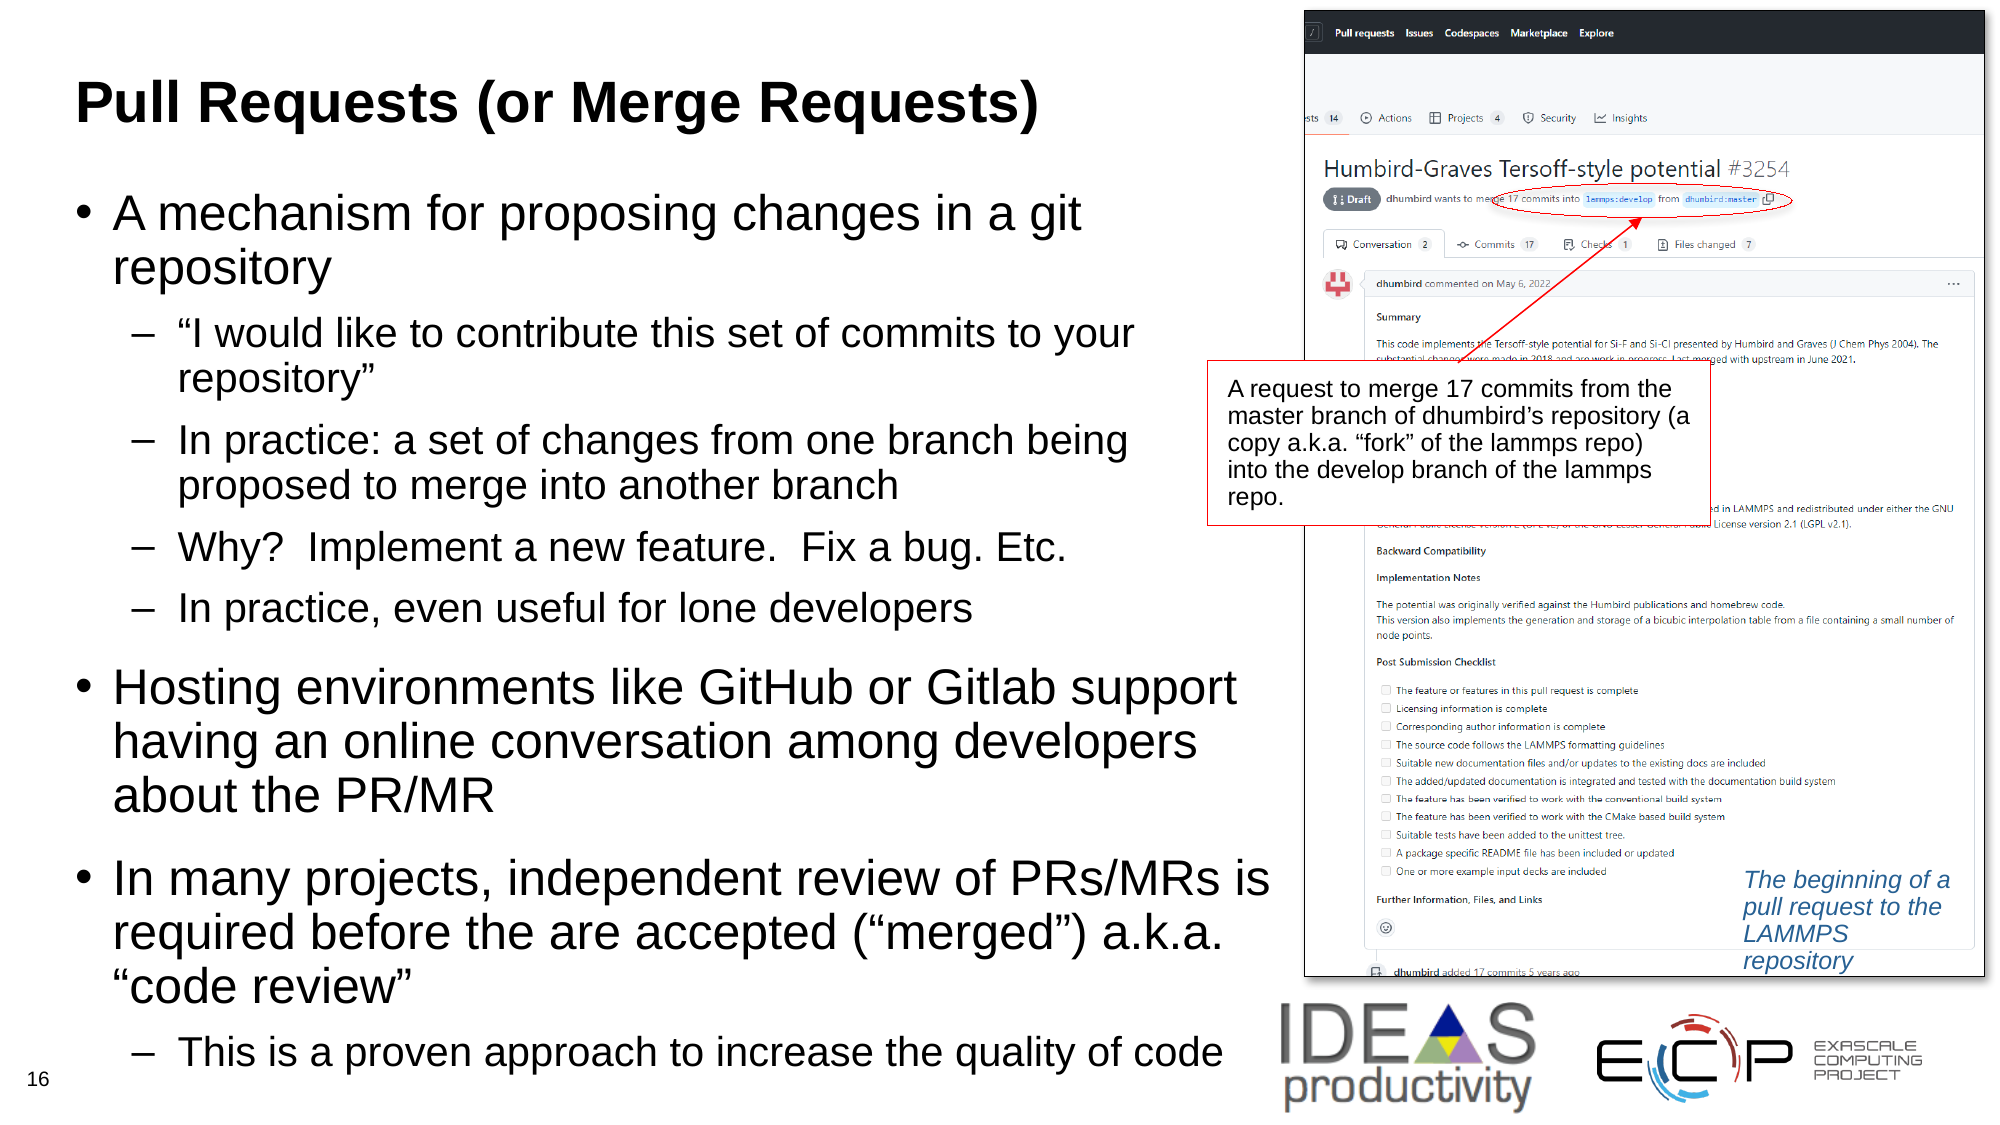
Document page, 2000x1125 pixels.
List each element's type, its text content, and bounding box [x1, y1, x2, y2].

text_box A request to merge 17 commits from the master branch of dhumbird’s repository (a copy a.k.a. “fork” of the lammps repo) into the develop branch of the lammps repo. [1207, 360, 1299, 526]
list A mechanism for proposing changes in a git repository “I would like to contribute this set of commits to your repository” In practice: a set of changes from one branch being proposed to merge into another branch Why? Implement a new feature. Fix a bug. Etc. In practice, even useful for lone developers Hosting environments like GitHub or Gitlab support having an online conversation among developers about the PR/MR In many projects, independent review of PRs/MRs is required before the are accepted (“merged”) a.k.a. “code review” This is a proven approach to increase the quality of code [59, 179, 1289, 844]
title Pull Requests (or Merge Requests) [59, 67, 1299, 218]
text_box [1457, 217, 1643, 364]
picture [1597, 1014, 1922, 1103]
picture [1304, 9, 1986, 978]
text_box The beginning of a pull request to the LAMMPS repository [1723, 985, 1985, 990]
picture [1280, 1002, 1537, 1114]
